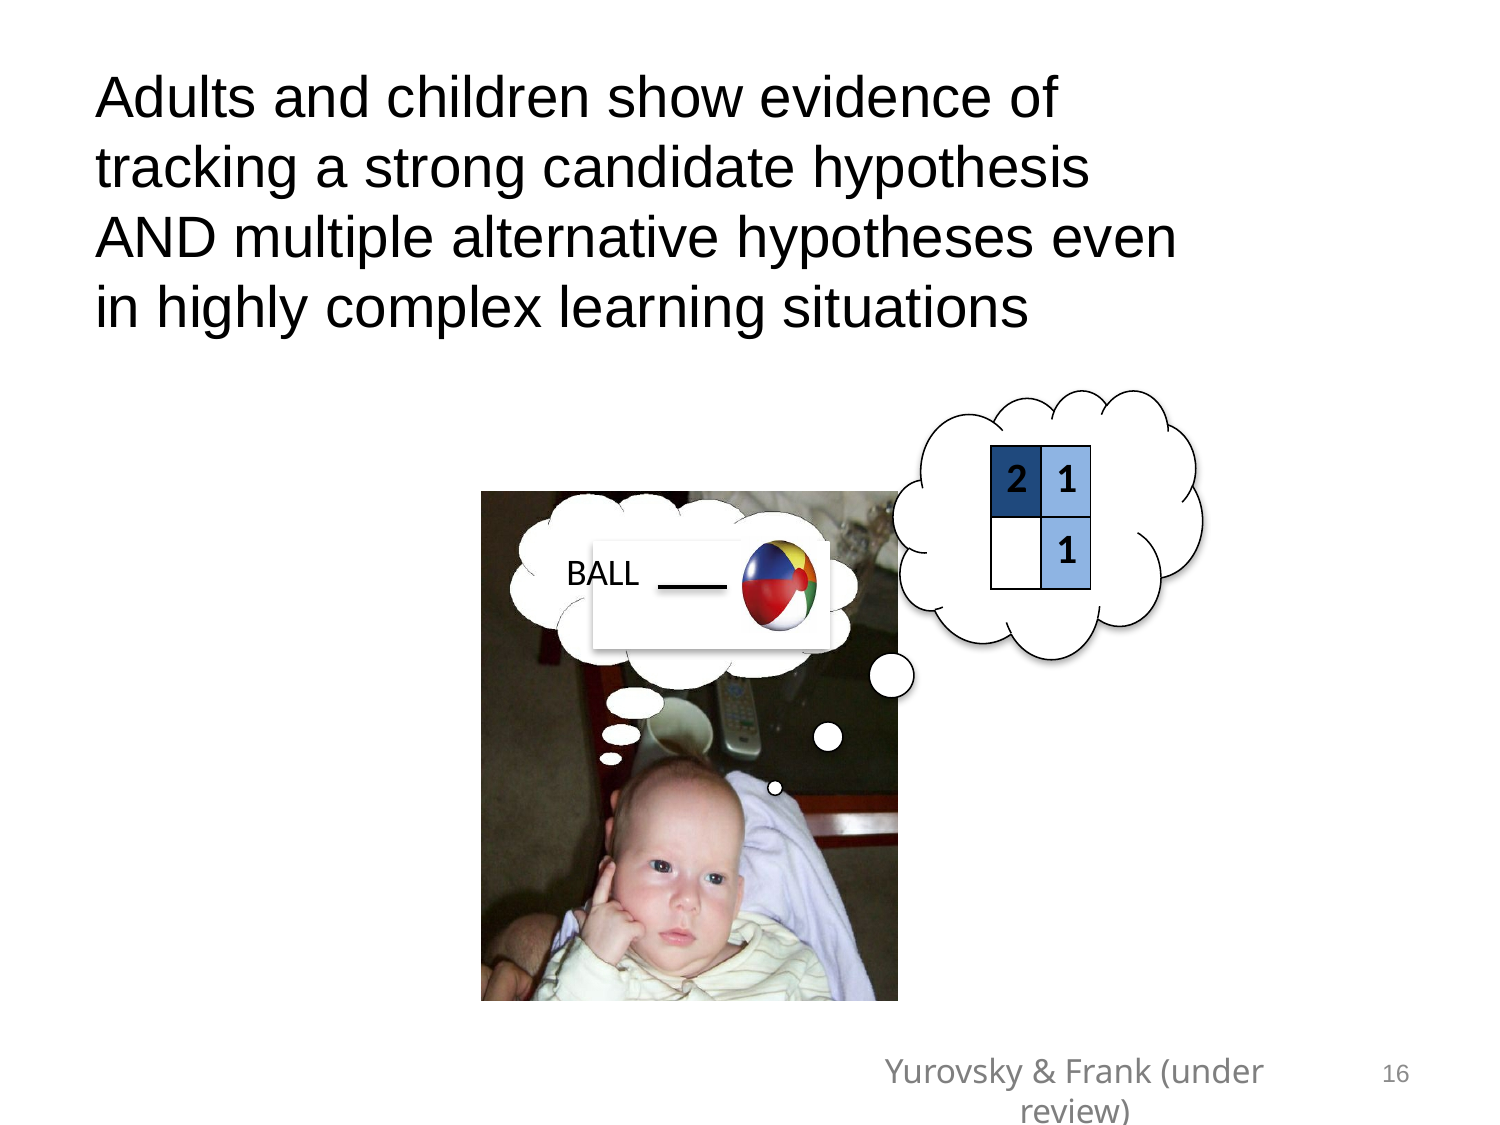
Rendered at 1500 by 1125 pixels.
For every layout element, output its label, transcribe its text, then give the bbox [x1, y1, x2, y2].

table_cell 1 [1042, 518, 1090, 588]
text_box Adults and children show evidence of tracking a strong candidate hypothesis AND multiple alternative hypotheses even in highly complex learning situations [80, 19, 1243, 380]
slide_number 16 [1337, 1042, 1425, 1103]
table_header 2 [992, 447, 1040, 516]
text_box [480, 491, 898, 1002]
text_box [899, 390, 1204, 661]
text_box [901, 654, 915, 697]
table_header 1 [1042, 447, 1090, 516]
text_box Yurovsky & Frank (under review) [813, 1042, 1337, 1125]
table_cell [992, 518, 1040, 588]
